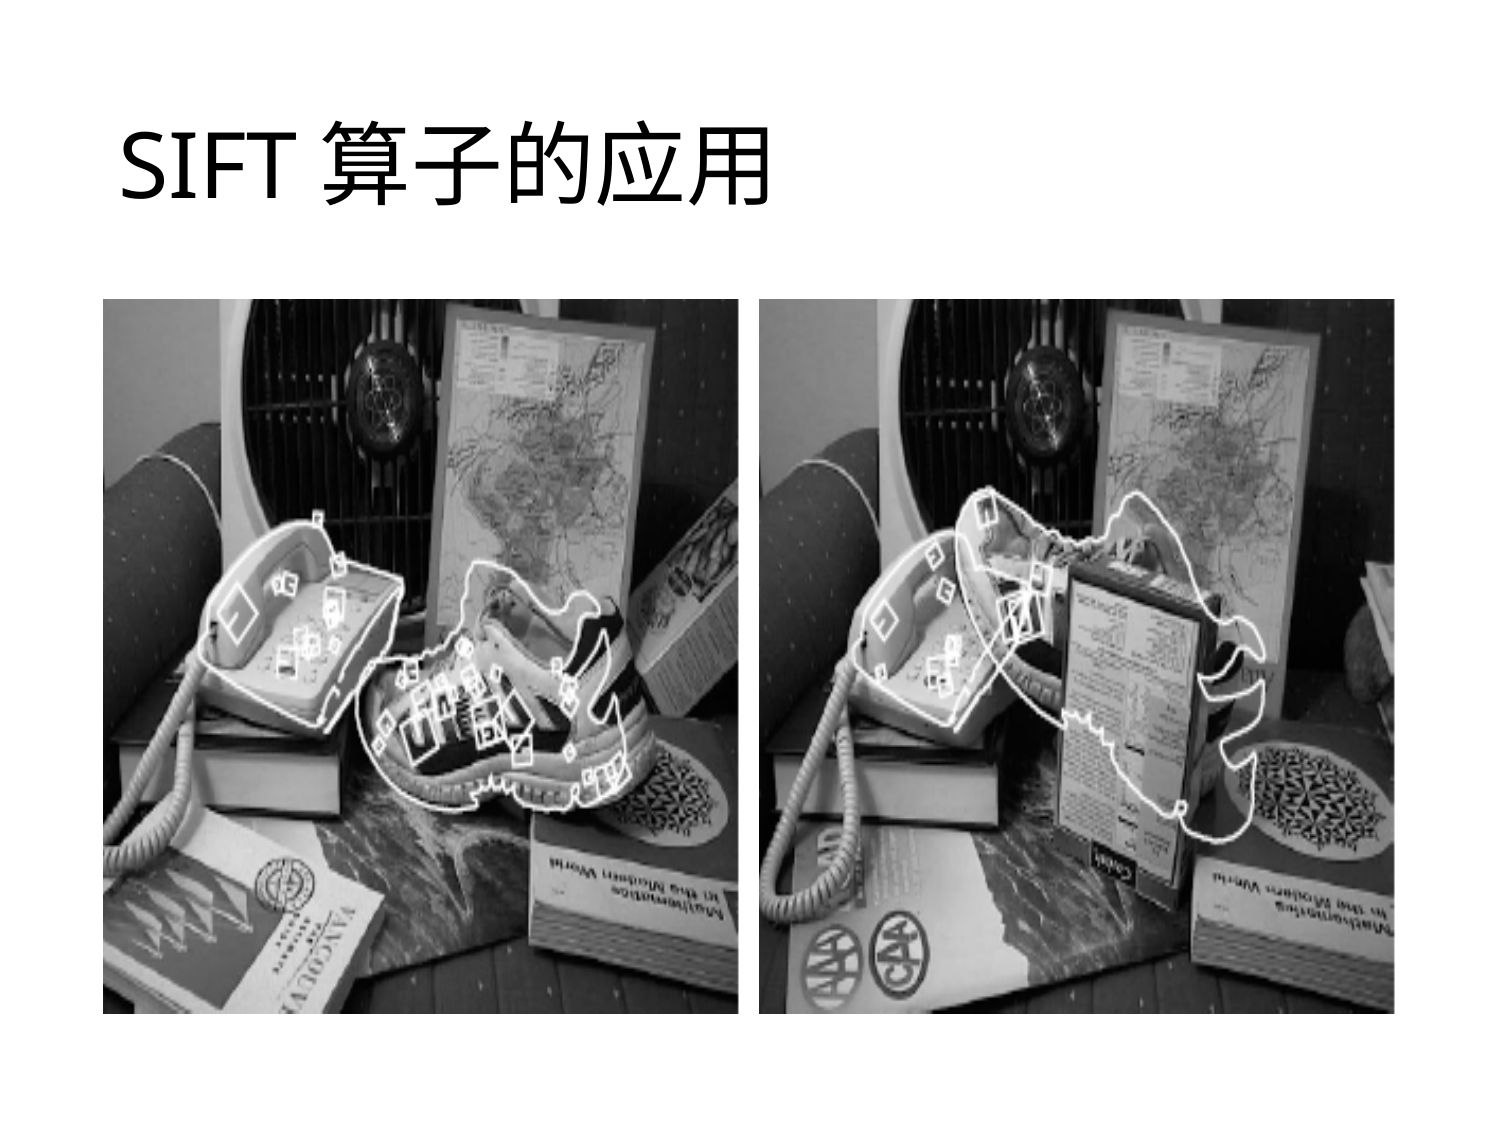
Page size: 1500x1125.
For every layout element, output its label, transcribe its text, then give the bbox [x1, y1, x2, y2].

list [103, 299, 741, 1014]
title SIFT算子的应用 [103, 59, 1397, 278]
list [759, 299, 1397, 1014]
